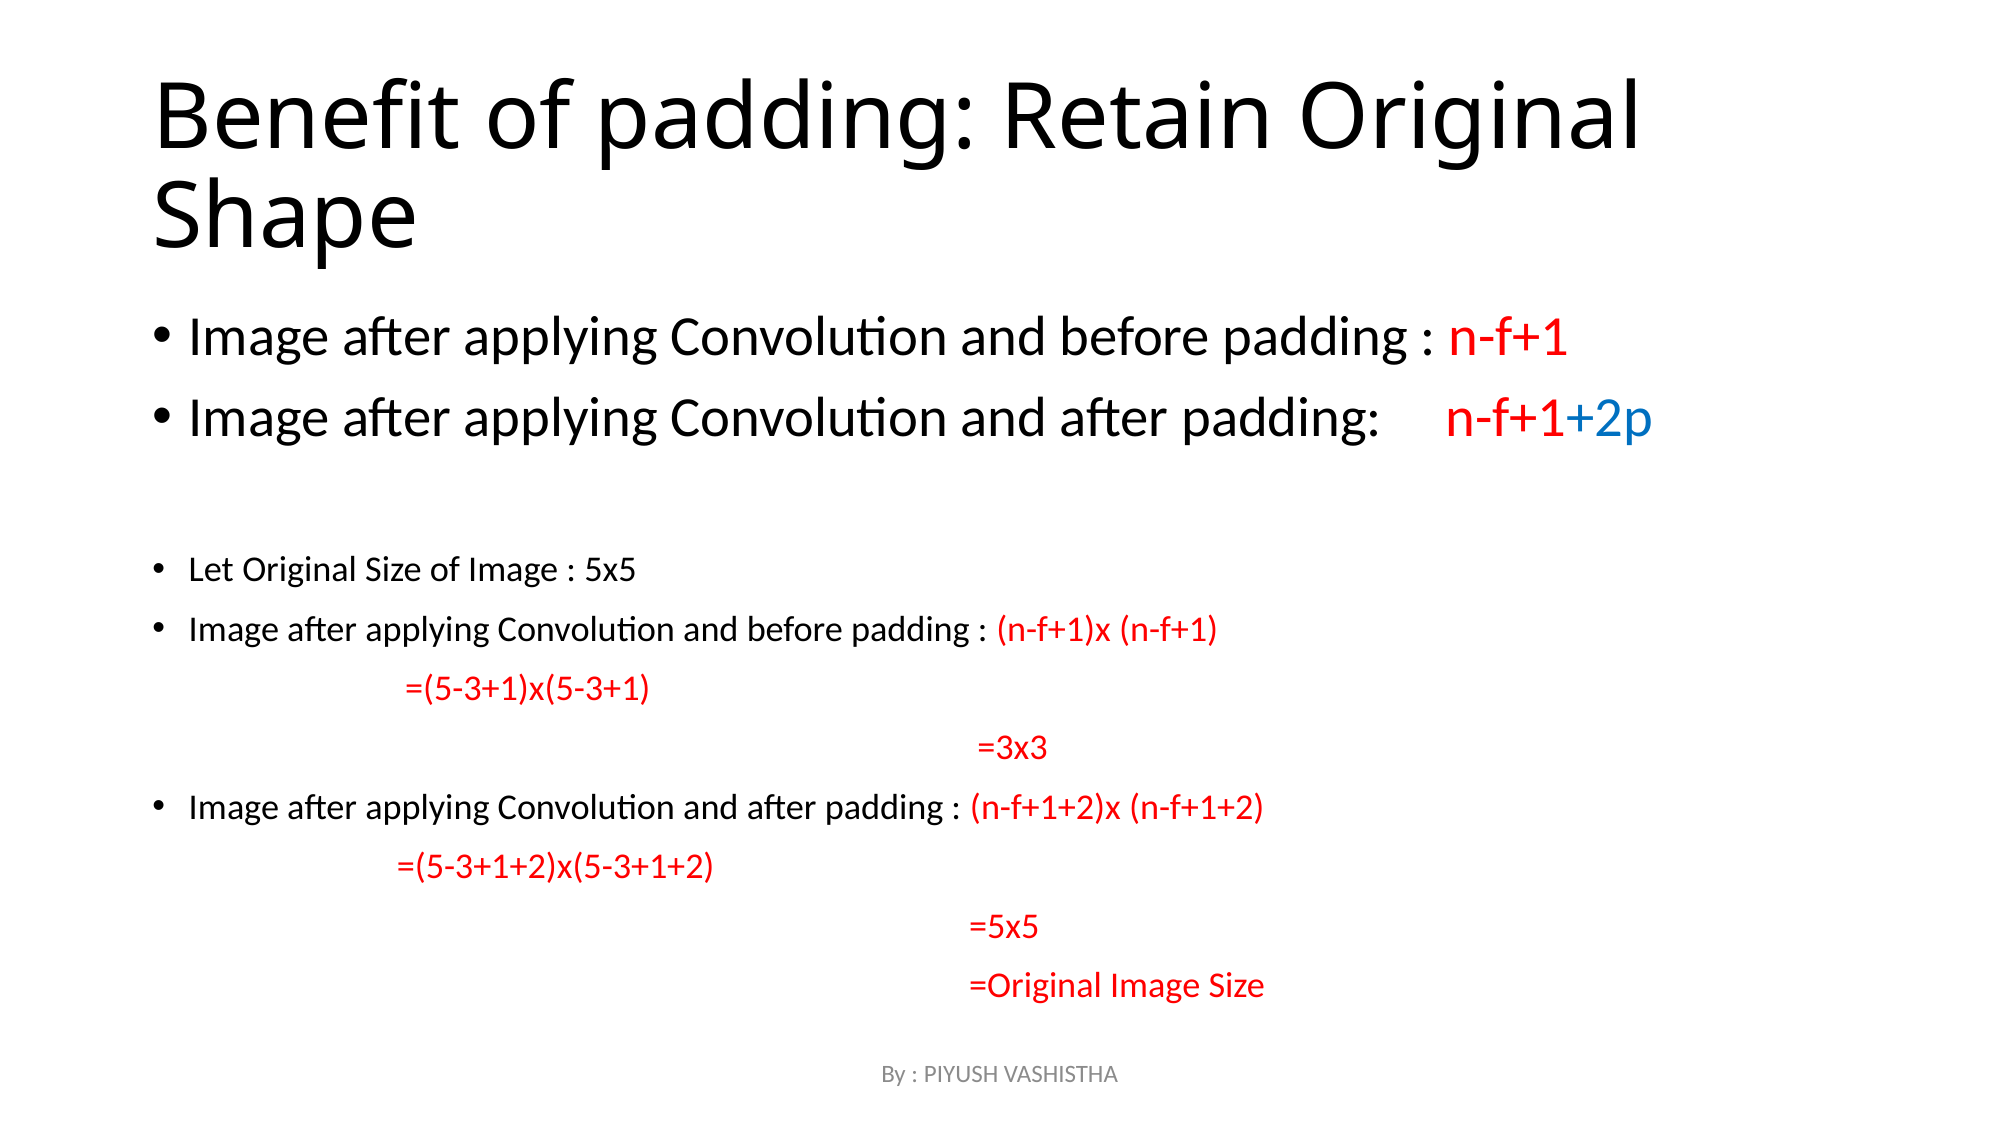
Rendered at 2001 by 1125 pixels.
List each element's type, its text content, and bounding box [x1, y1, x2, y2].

footer By : PIYUSH VASHISTHA [662, 1042, 1338, 1103]
list Image after applying Convolution and before padding : n-f+1 Image after applying Convolution and after padding: n-f+1+2p Let Original Size of Image : 5x5 Image after applying Convolution and before padding : (n-f+1)x (n-f+1) =(5-3+1)x(5-3+1) =3x3 Image after applying Convolution and after padding : (n-f+1+2)x (n-f+1+2) =(5-3+1+2)x(5-3+1+2) =5x5 =Original Image Size [137, 299, 1863, 1014]
title Benefit of padding: Retain Original Shape [137, 59, 1863, 278]
